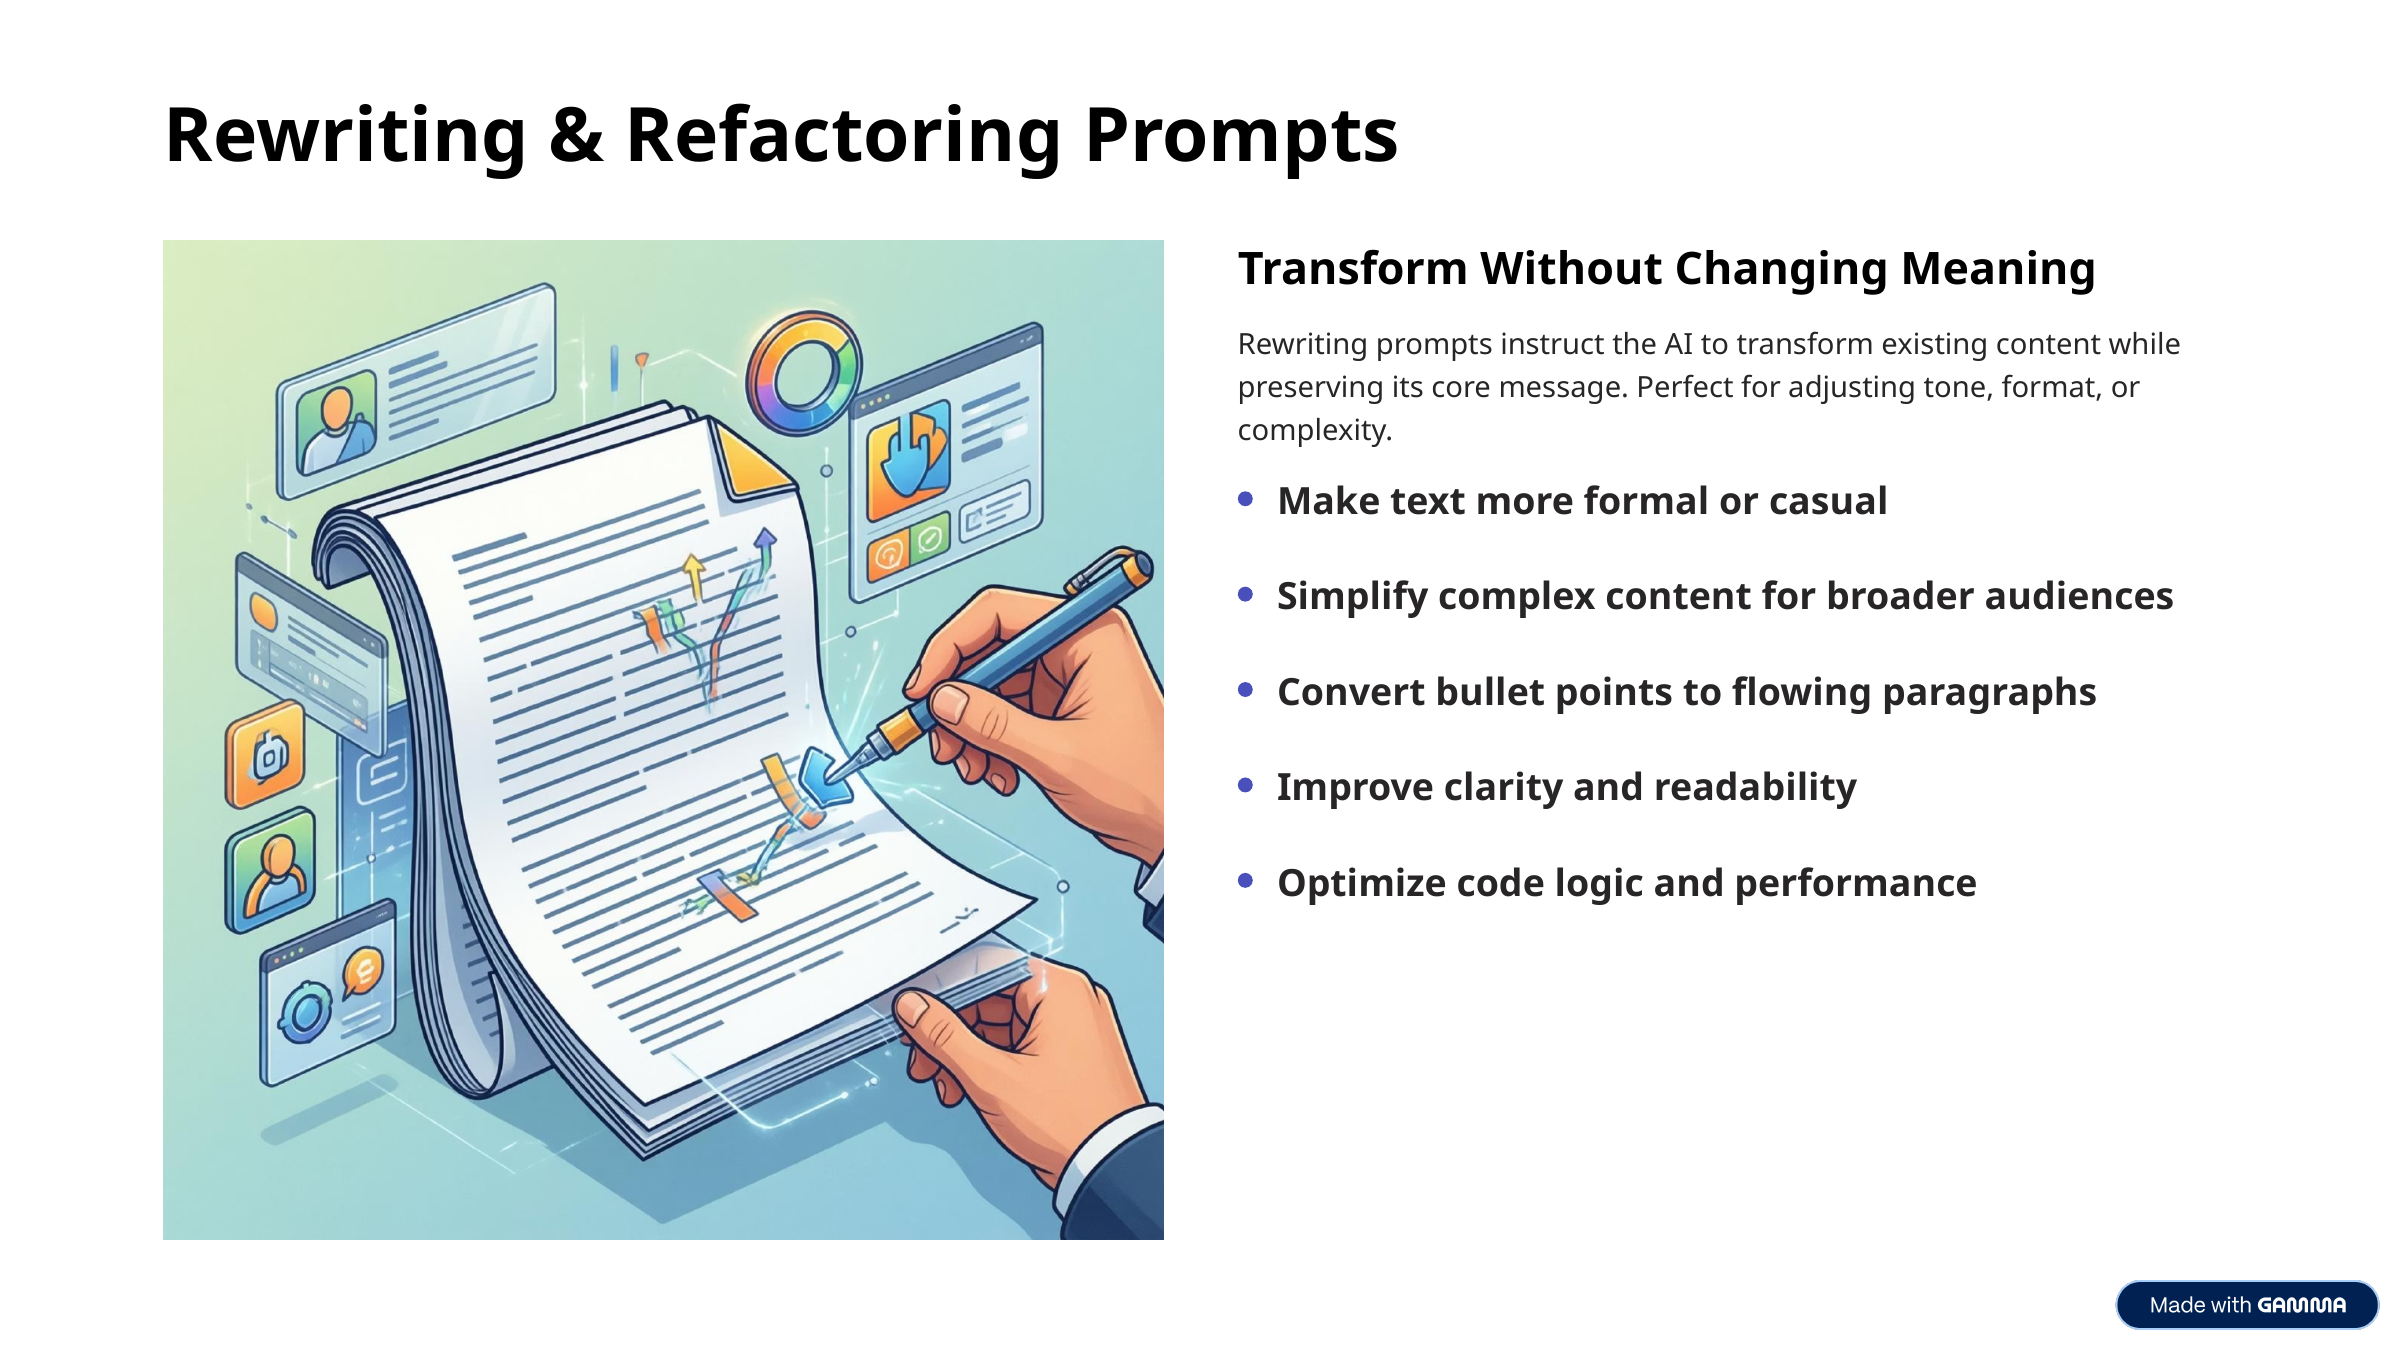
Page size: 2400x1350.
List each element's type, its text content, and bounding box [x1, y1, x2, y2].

picture [163, 240, 1164, 1240]
text_box [1237, 872, 1253, 888]
text_box [1237, 491, 1253, 507]
picture [2106, 1271, 2389, 1339]
text_box [1237, 586, 1253, 602]
text_box Transform Without Changing Meaning [1237, 237, 2080, 294]
text_box Rewriting prompts instruct the AI to transform existing content while preserving its core message. Perfect for adjusting tone, format, or complexity. [1237, 317, 2238, 448]
text_box Simplify complex content for broader audiences [1277, 570, 2157, 618]
text_box Optimize code logic and performance [1277, 856, 1965, 904]
text_box [1237, 777, 1253, 793]
text_box Rewriting & Refactoring Prompts [163, 82, 1353, 177]
text_box Convert bullet points to flowing paragraphs [1277, 666, 2071, 713]
text_box Make text more formal or casual [1277, 475, 1865, 523]
text_box [1237, 682, 1253, 698]
text_box Improve clarity and readability [1277, 761, 1835, 809]
